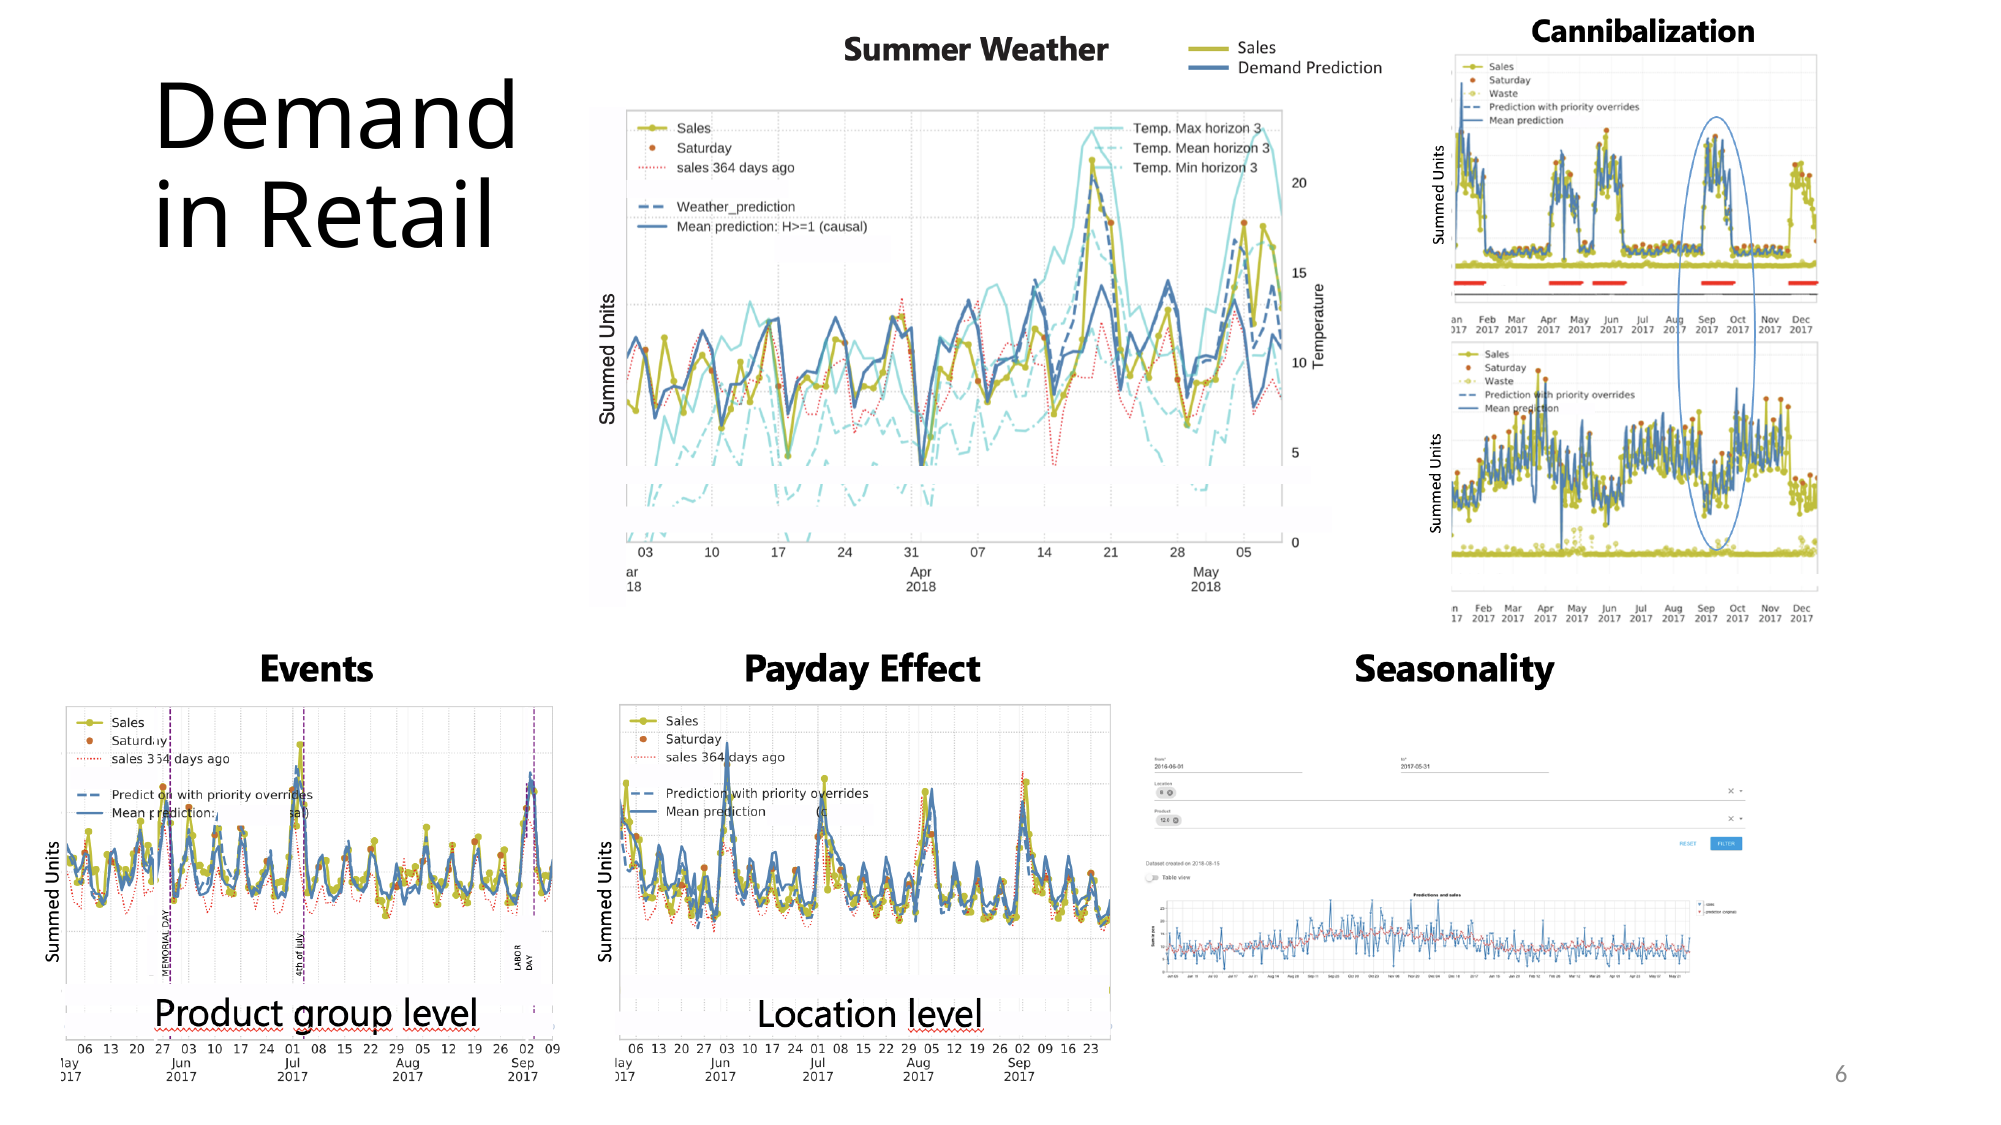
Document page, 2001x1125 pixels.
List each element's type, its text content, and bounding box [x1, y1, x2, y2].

picture [0, 638, 1767, 1094]
picture [1412, 9, 1832, 634]
slide_number 6 [1412, 1042, 1863, 1103]
picture [579, 21, 1390, 607]
title Demand in Retail [137, 59, 557, 278]
